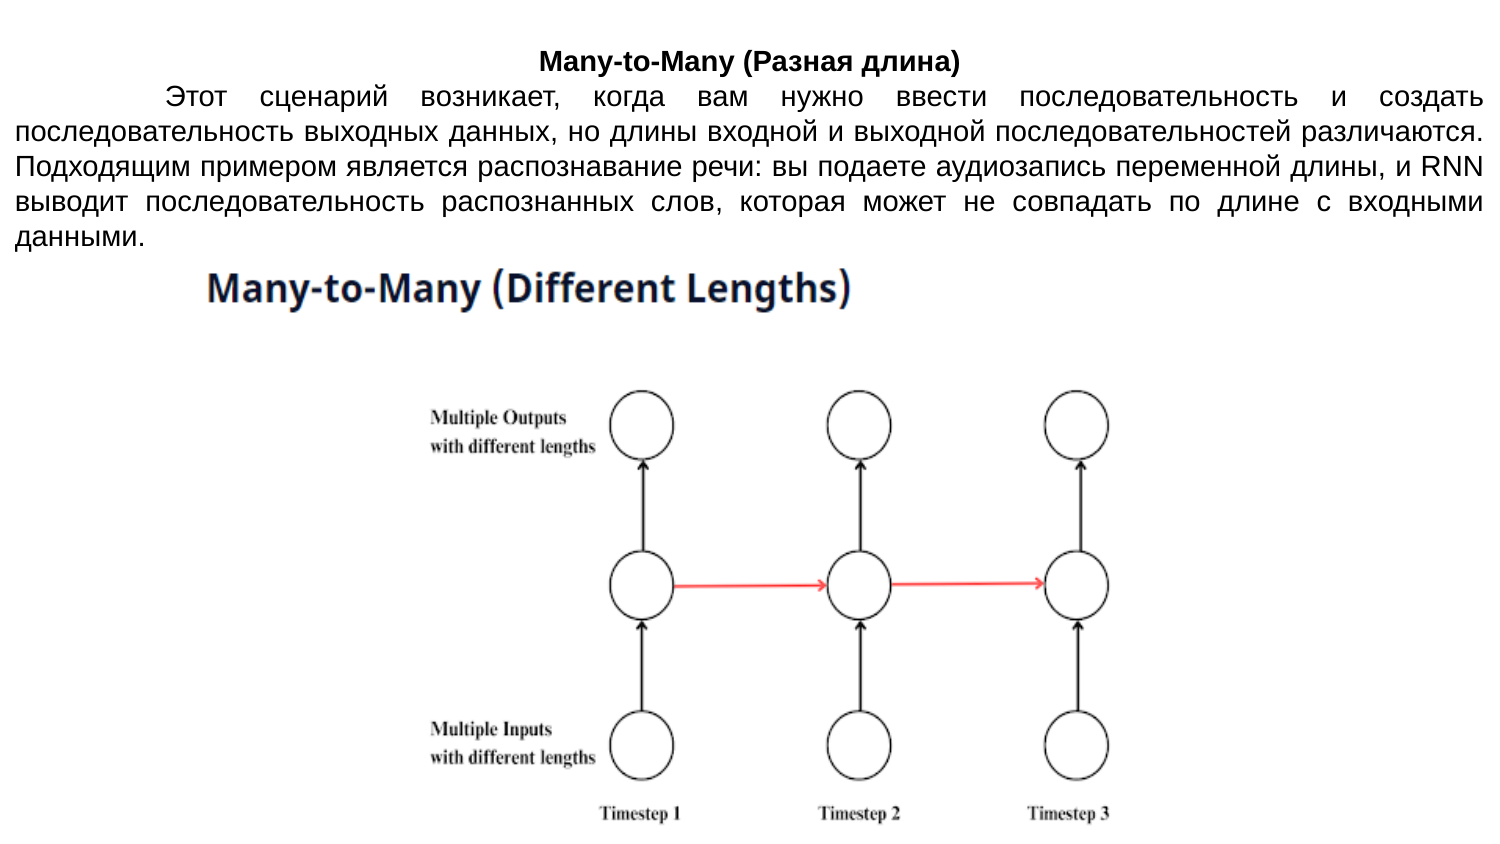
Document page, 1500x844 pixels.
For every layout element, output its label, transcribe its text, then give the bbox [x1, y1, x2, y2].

picture [195, 262, 1153, 844]
text_box Many-to-Many (Разная длина) Этот сценарий возникает, когда вам нужно ввести последовательность и создать последовательность выходных данных, но длины входной и выходной последовательностей различаются. Подходящим примером является распознавание речи: вы подаете аудиозапись переменной длины, и RNN выводит последовательность распознанных слов, которая может не совпадать по длине с входными данными. [0, 0, 1500, 260]
